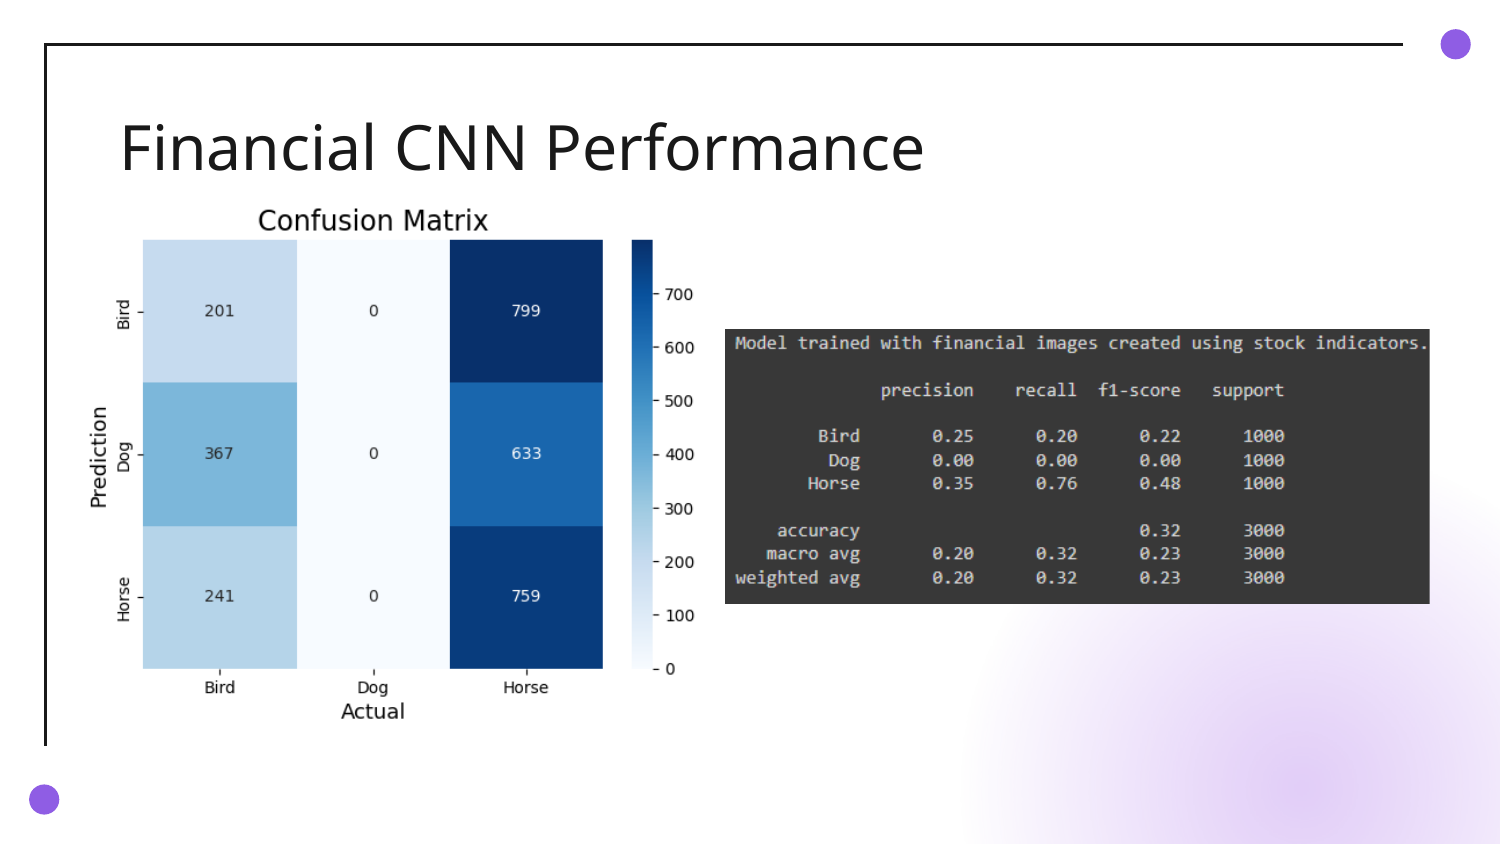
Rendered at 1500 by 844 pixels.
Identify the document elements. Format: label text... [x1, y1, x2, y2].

picture [724, 329, 1430, 604]
title Financial CNN Performance [104, 104, 1160, 198]
picture [76, 197, 706, 736]
